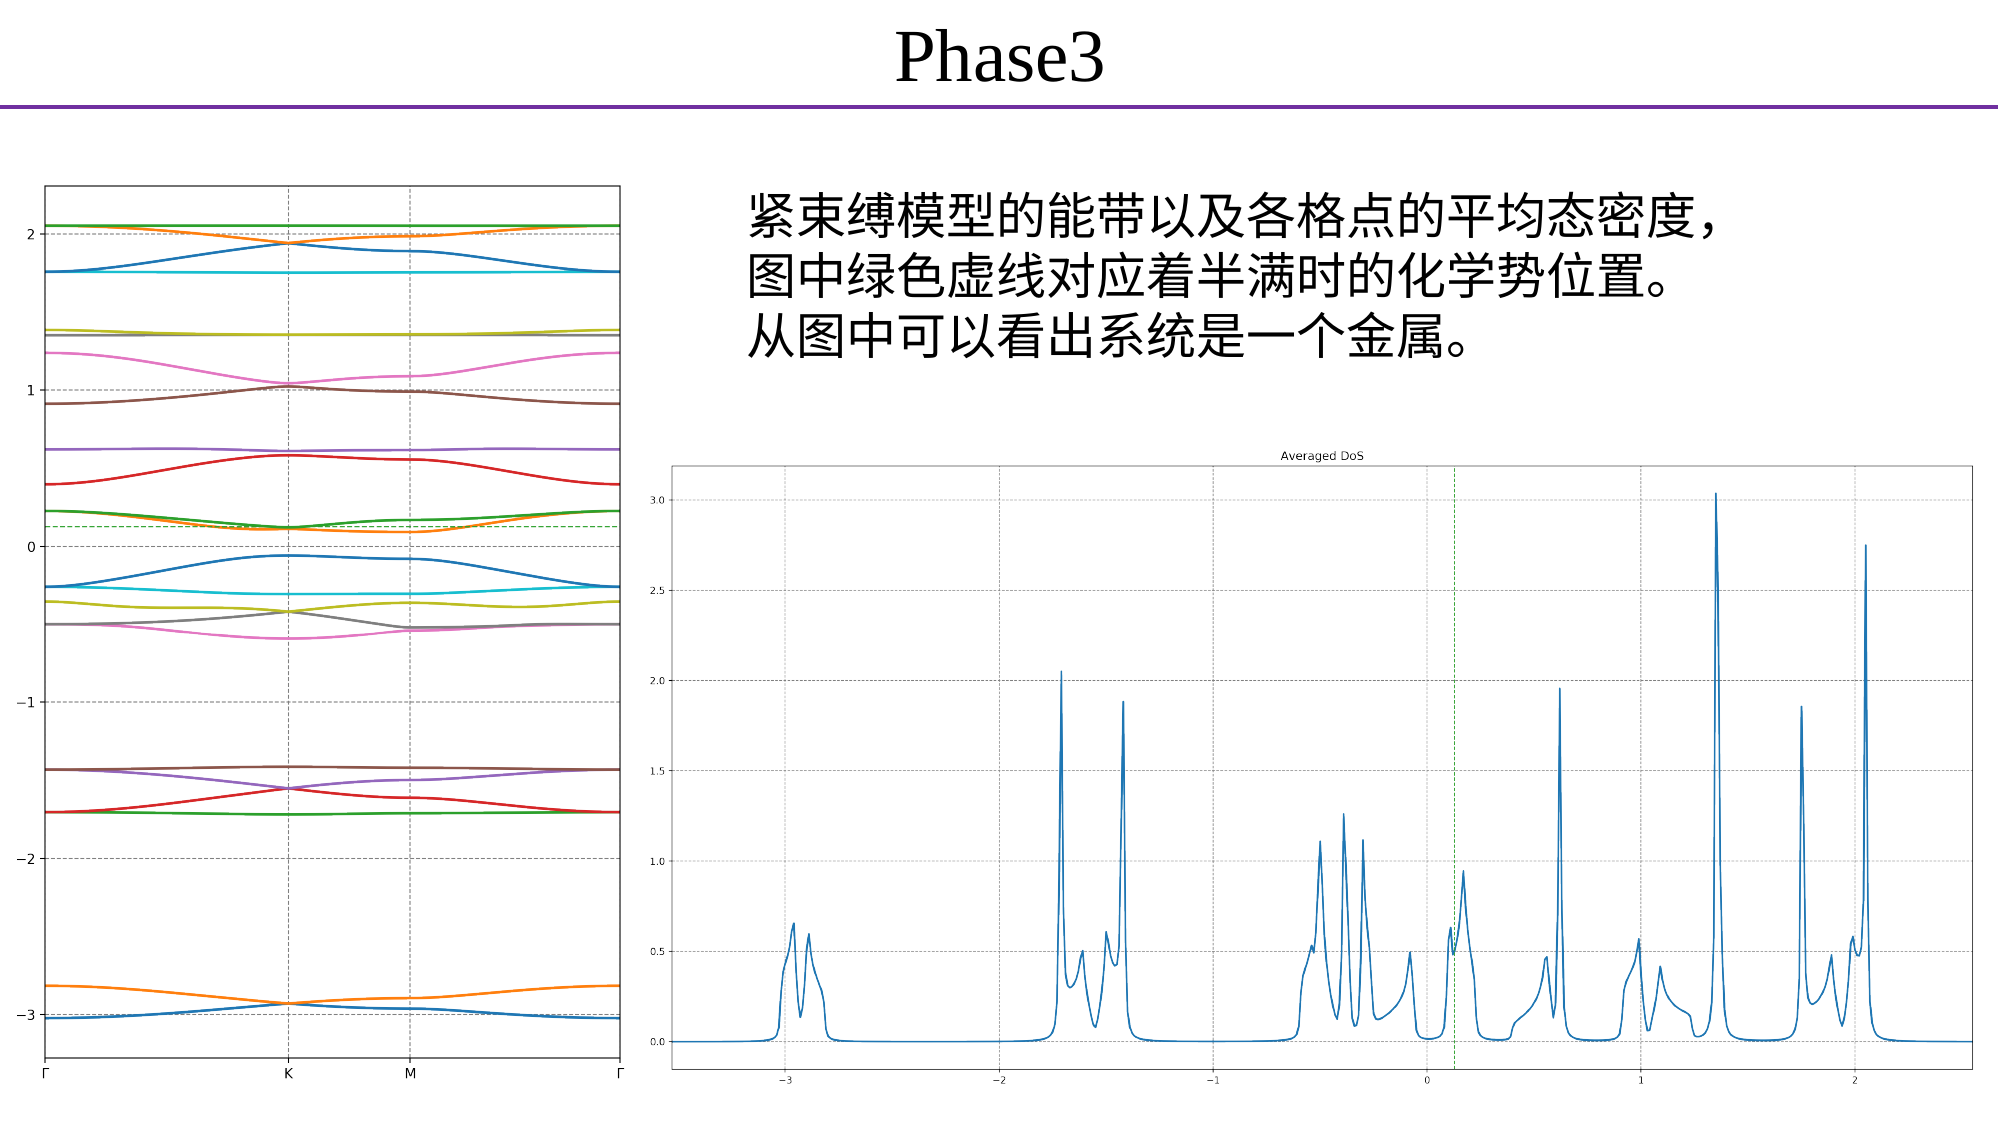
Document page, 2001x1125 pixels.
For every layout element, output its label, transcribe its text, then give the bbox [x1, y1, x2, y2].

text_box Phase3 [0, 0, 2000, 105]
text_box 紧束缚模型的能带以及各格点的平均态密度，图中绿色虚线对应着半满时的化学势位置。从图中可以看出系统是一个金属。 [731, 177, 1721, 372]
picture [0, 171, 1983, 1096]
